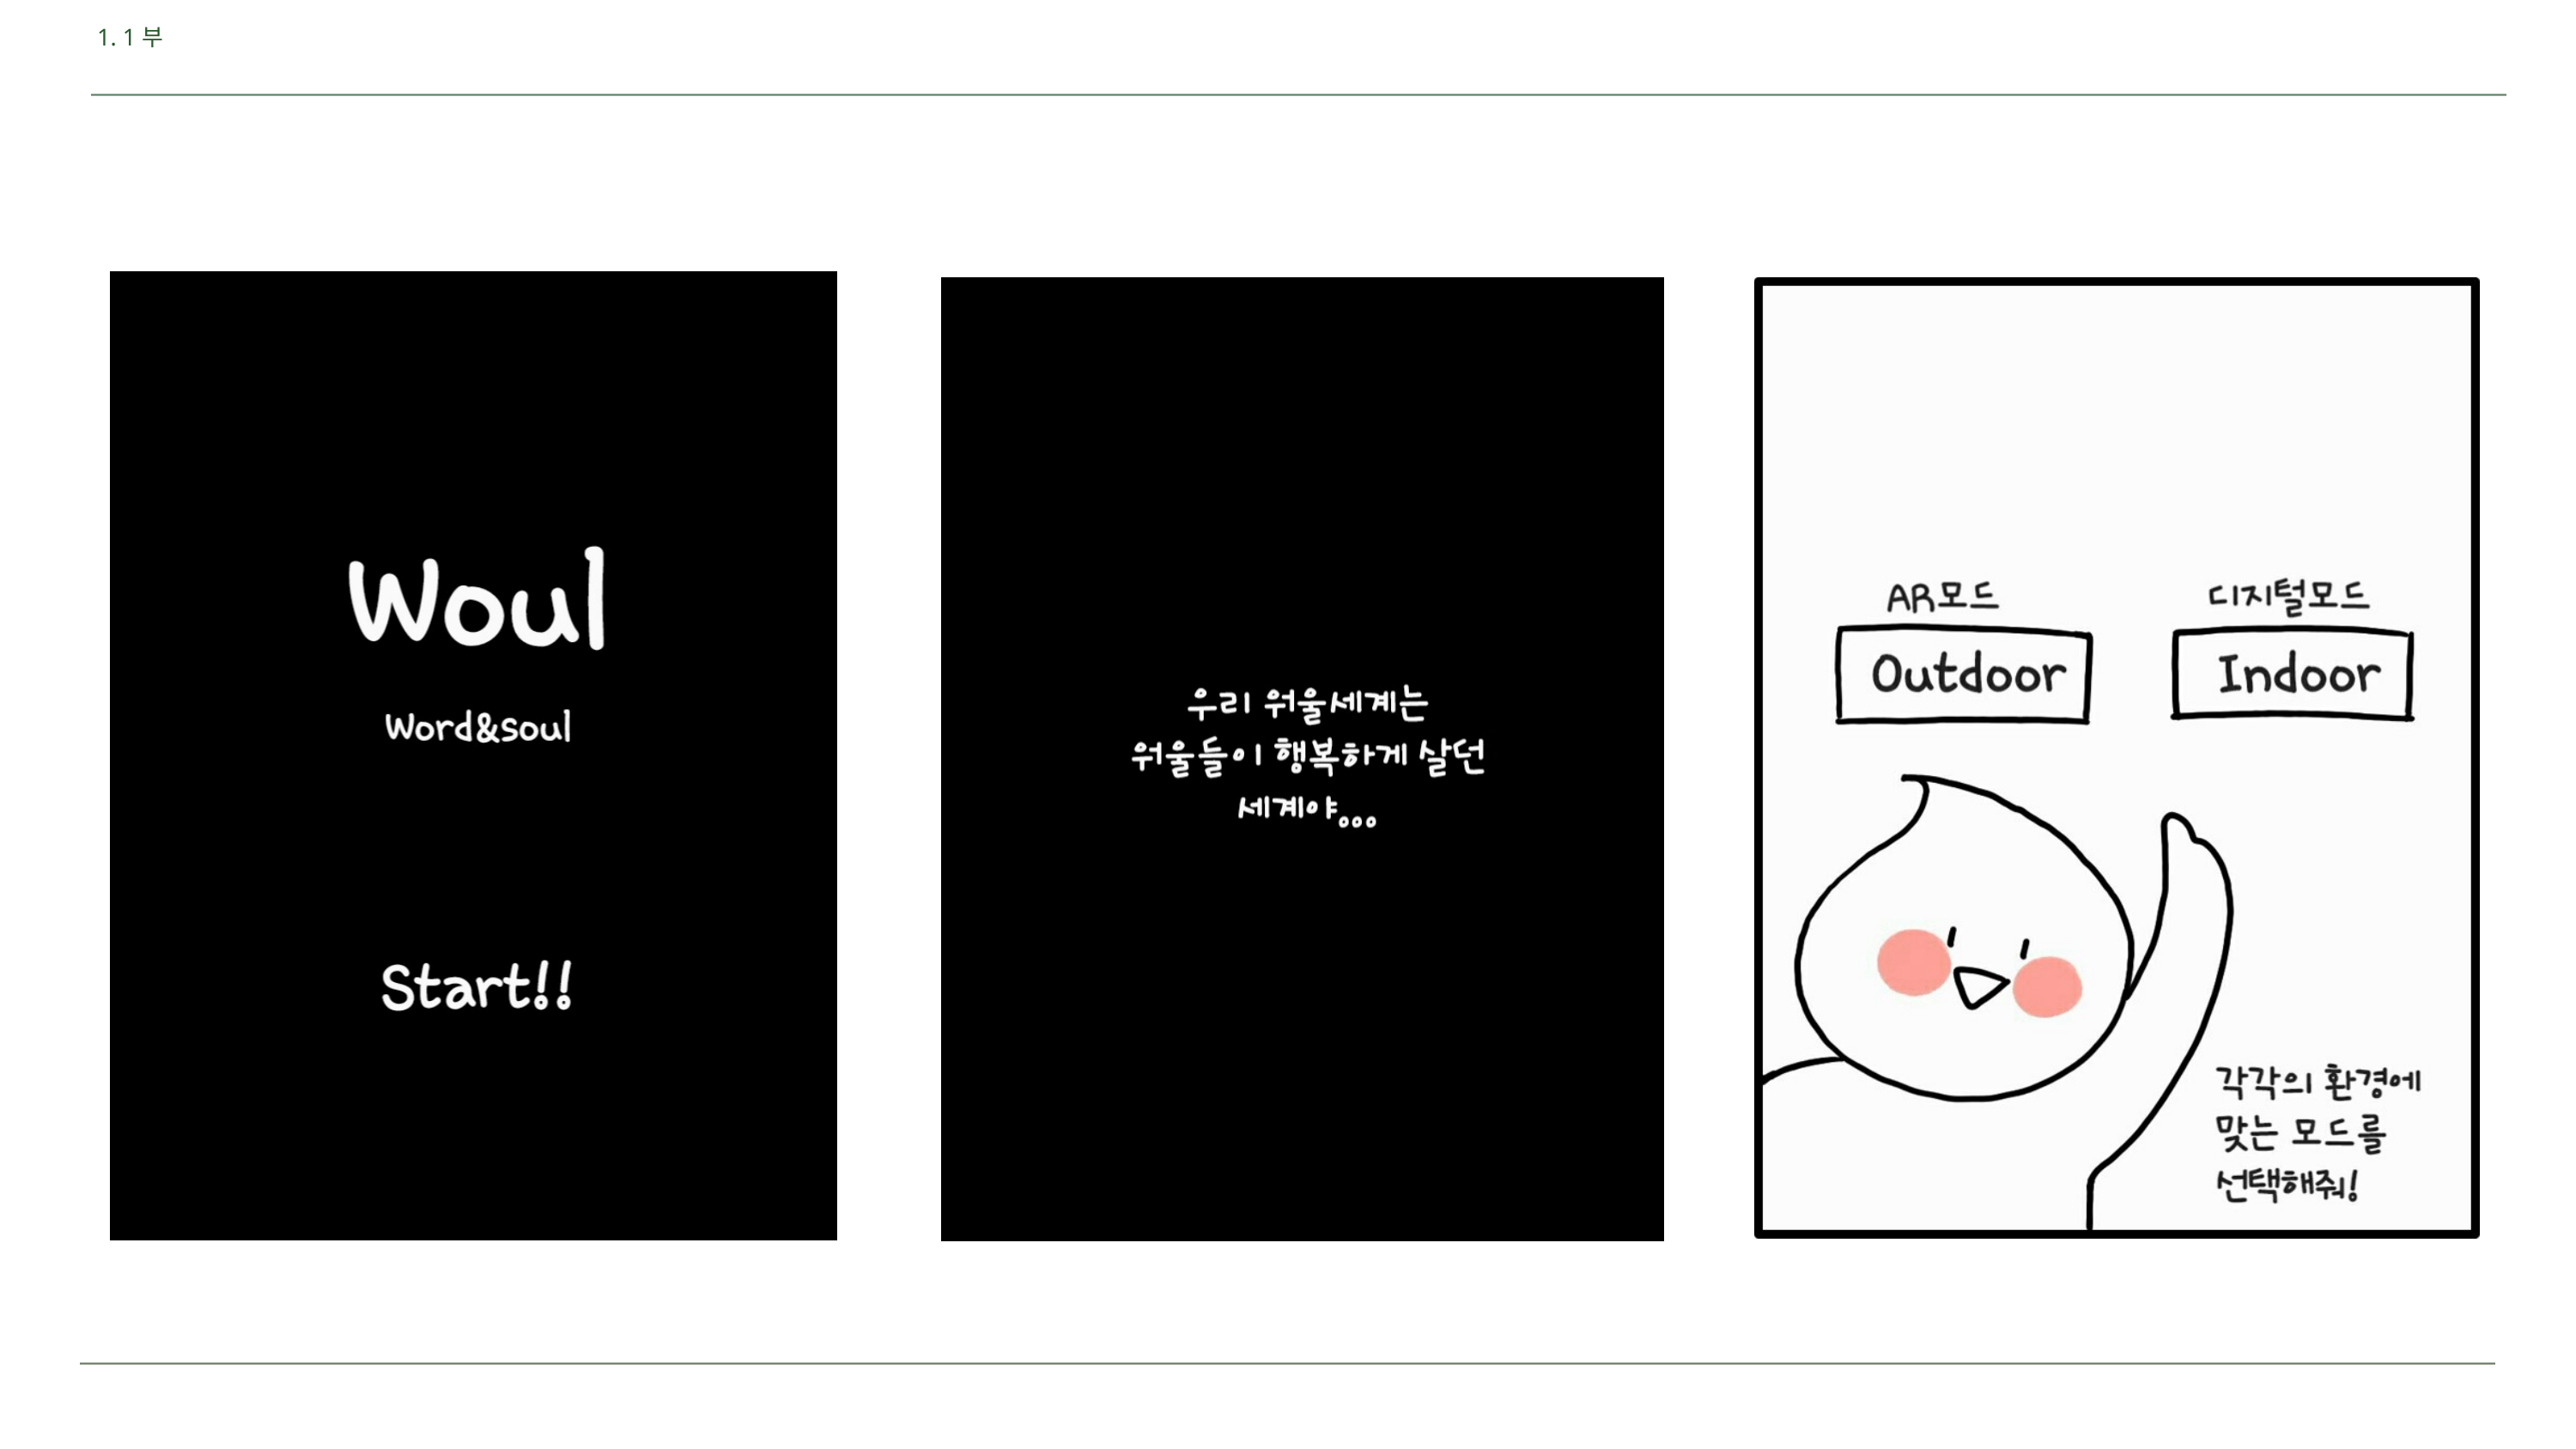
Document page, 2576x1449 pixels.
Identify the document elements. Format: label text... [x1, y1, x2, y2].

picture [110, 271, 838, 1241]
picture [940, 277, 1664, 1241]
picture [1753, 277, 2480, 1239]
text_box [91, 93, 2506, 98]
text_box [80, 1361, 2496, 1367]
text_box 1. 1부 [84, 15, 386, 57]
